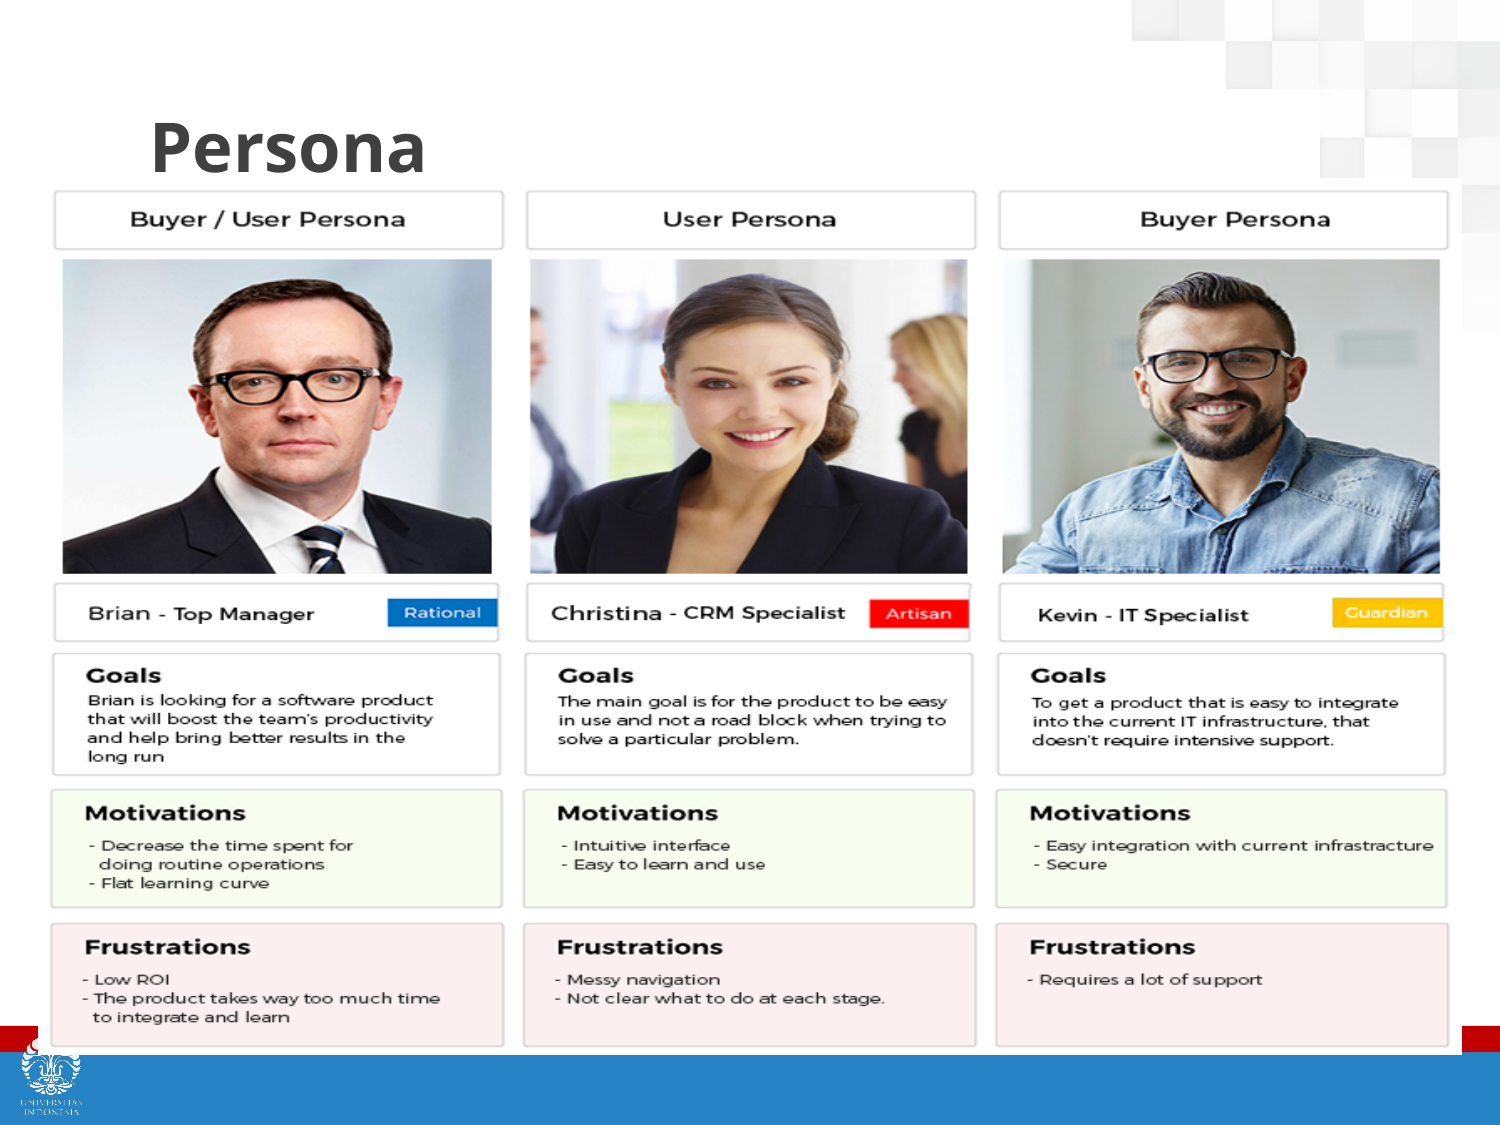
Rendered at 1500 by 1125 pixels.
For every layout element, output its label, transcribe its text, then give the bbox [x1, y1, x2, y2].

picture [0, 0, 1500, 1124]
title Persona [134, 47, 1373, 176]
